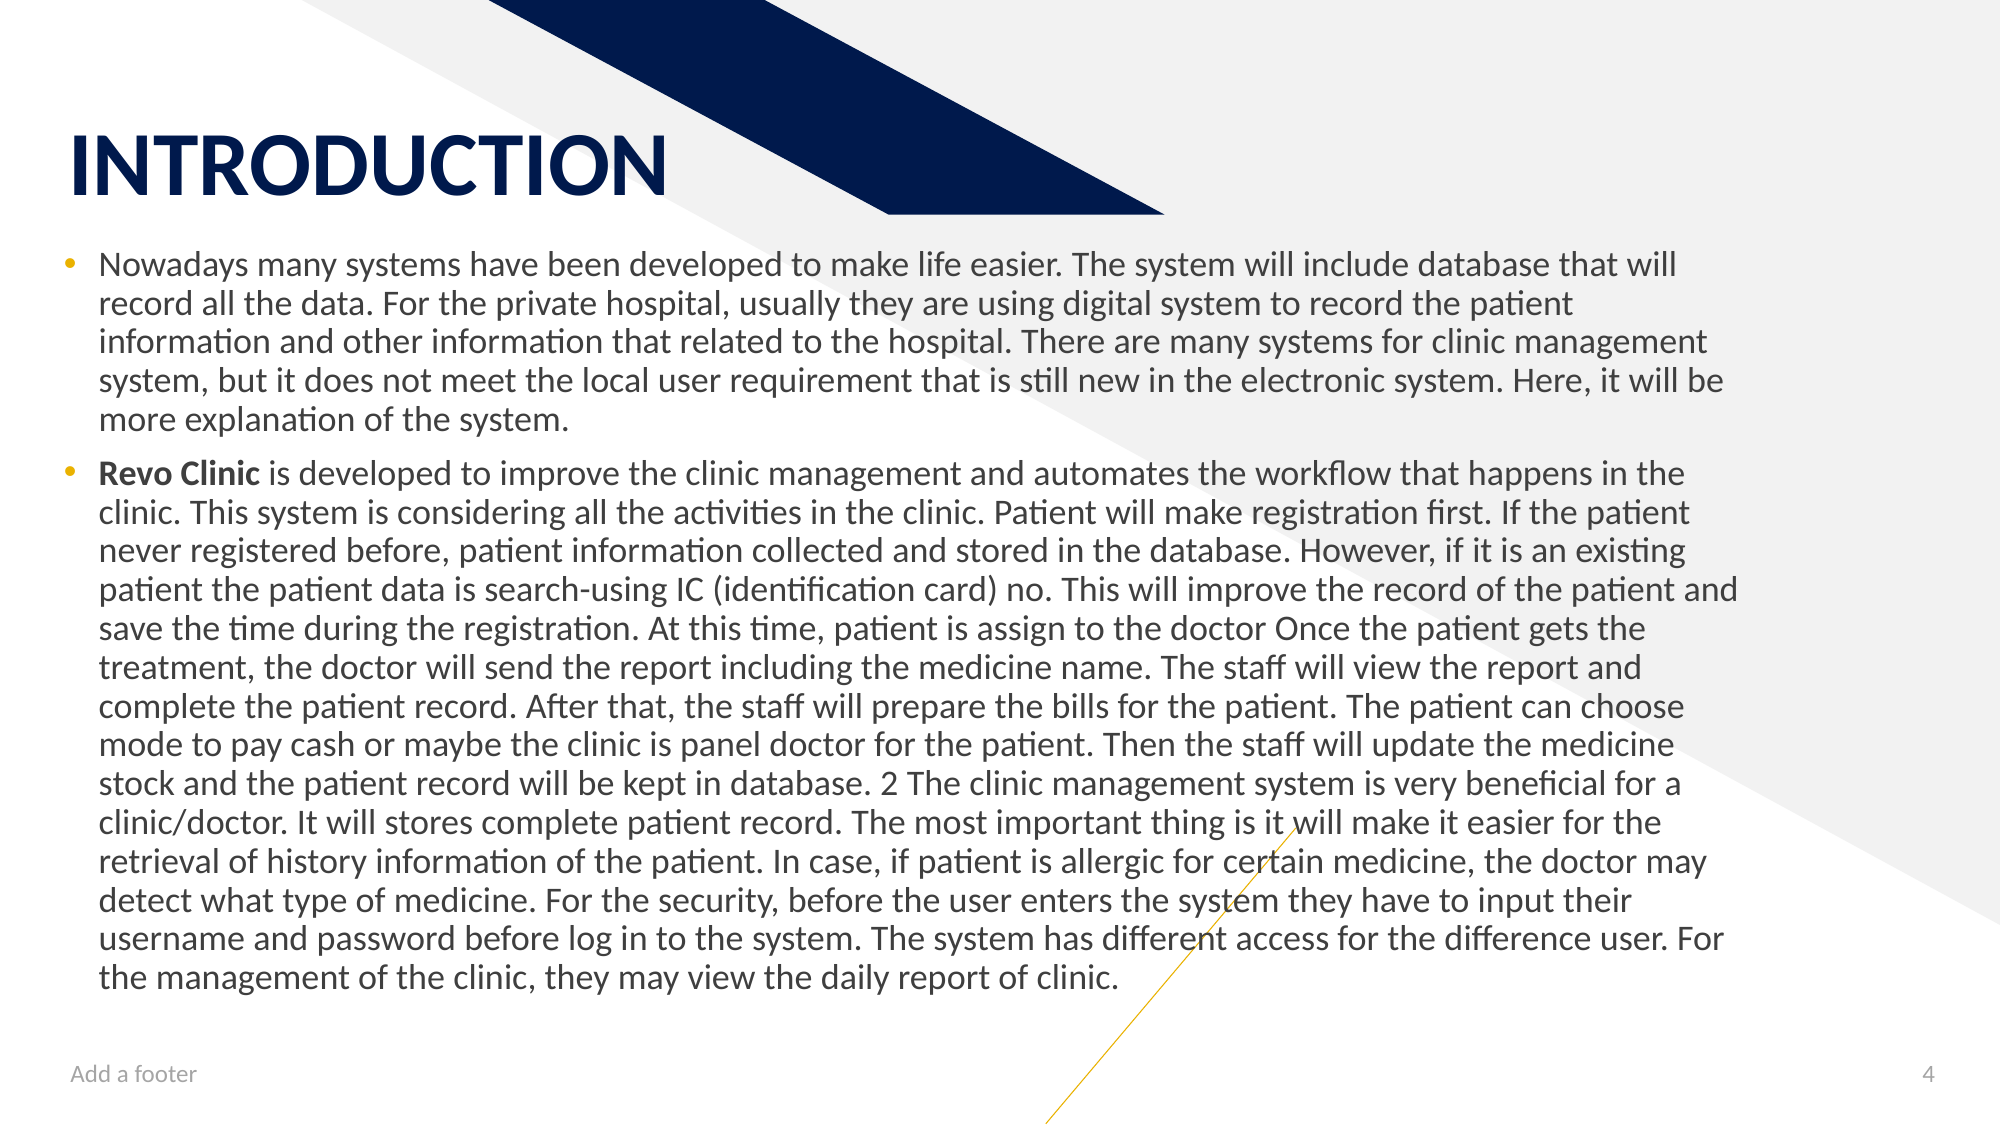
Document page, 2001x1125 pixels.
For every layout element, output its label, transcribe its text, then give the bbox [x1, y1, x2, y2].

slide_number 4 [1828, 1042, 1950, 1103]
footer Add a footer [55, 1042, 731, 1103]
title INTRODUCTION [53, 103, 1258, 215]
list Nowadays many systems have been developed to make life easier. The system will include database that will record all the data. For the private hospital, usually they are using digital system to record the patient information and other information that related to the hospital. There are many systems for clinic management system, but it does not meet the local user requirement that is still new in the electronic system. Here, it will be more explanation of the system. Revo Clinic is developed to improve the clinic management and automates the workflow that happens in the clinic. This system is considering all the activities in the clinic. Patient will make registration first. If the patient never registered before, patient information collected and stored in the database. However, if it is an existing patient the patient data is search-using IC (identification card) no. This will improve the record of the patient and save the time during the registration. At this time, patient is assign to the doctor Once the patient gets the treatment, the doctor will send the report including the medicine name. The staff will view the report and complete the patient record. After that, the staff will prepare the bills for the patient. The patient can choose mode to pay cash or maybe the clinic is panel doctor for the patient. Then the staff will update the medicine stock and the patient record will be kept in database. 2 The clinic management system is very beneficial for a clinic/doctor. It will stores complete patient record. The most important thing is it will make it easier for the retrieval of history information of the patient. In case, if patient is allergic for certain medicine, the doctor may detect what type of medicine. For the security, before the user enters the system they have to input their username and password before log in to the system. The system has different access for the difference user. For the management of the clinic, they may view the daily report of clinic. [49, 237, 1769, 1009]
